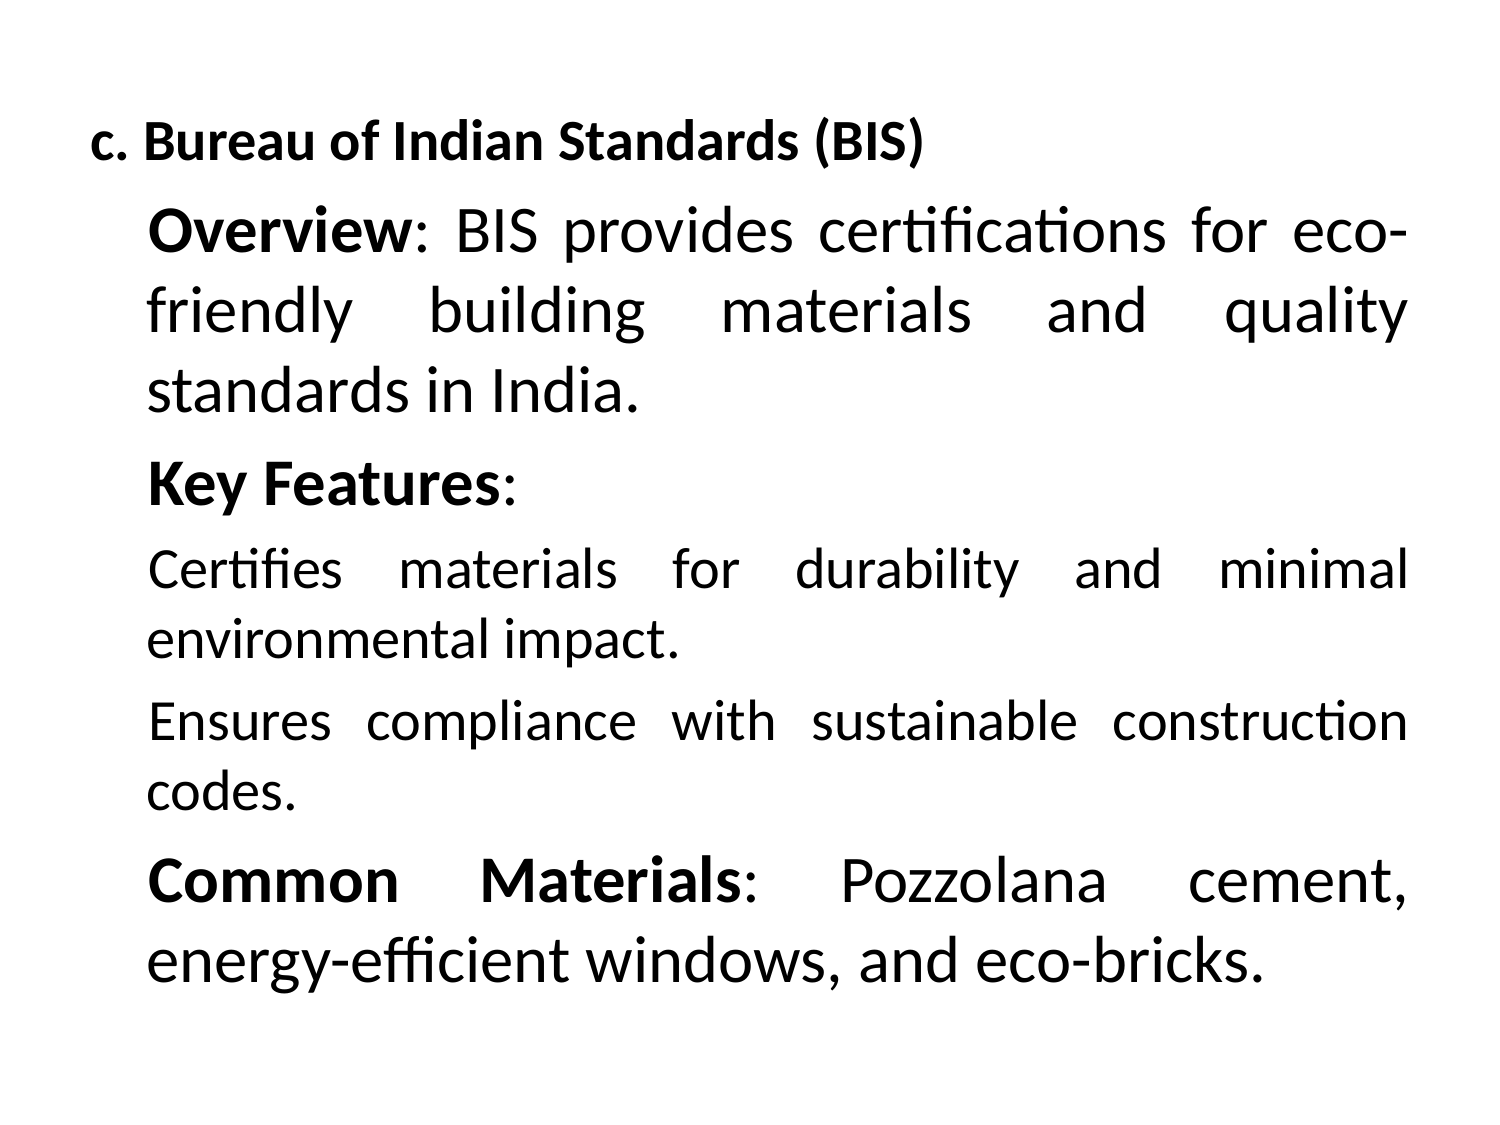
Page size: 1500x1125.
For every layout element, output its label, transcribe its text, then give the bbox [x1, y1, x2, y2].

list c. Bureau of Indian Standards (BIS) Overview: BIS provides certifications for eco-friendly building materials and quality standards in India. Key Features: Certifies materials for durability and minimal environmental impact. Ensures compliance with sustainable construction codes. Common Materials: Pozzolana cement, energy-efficient windows, and eco-bricks. [75, 94, 1425, 838]
